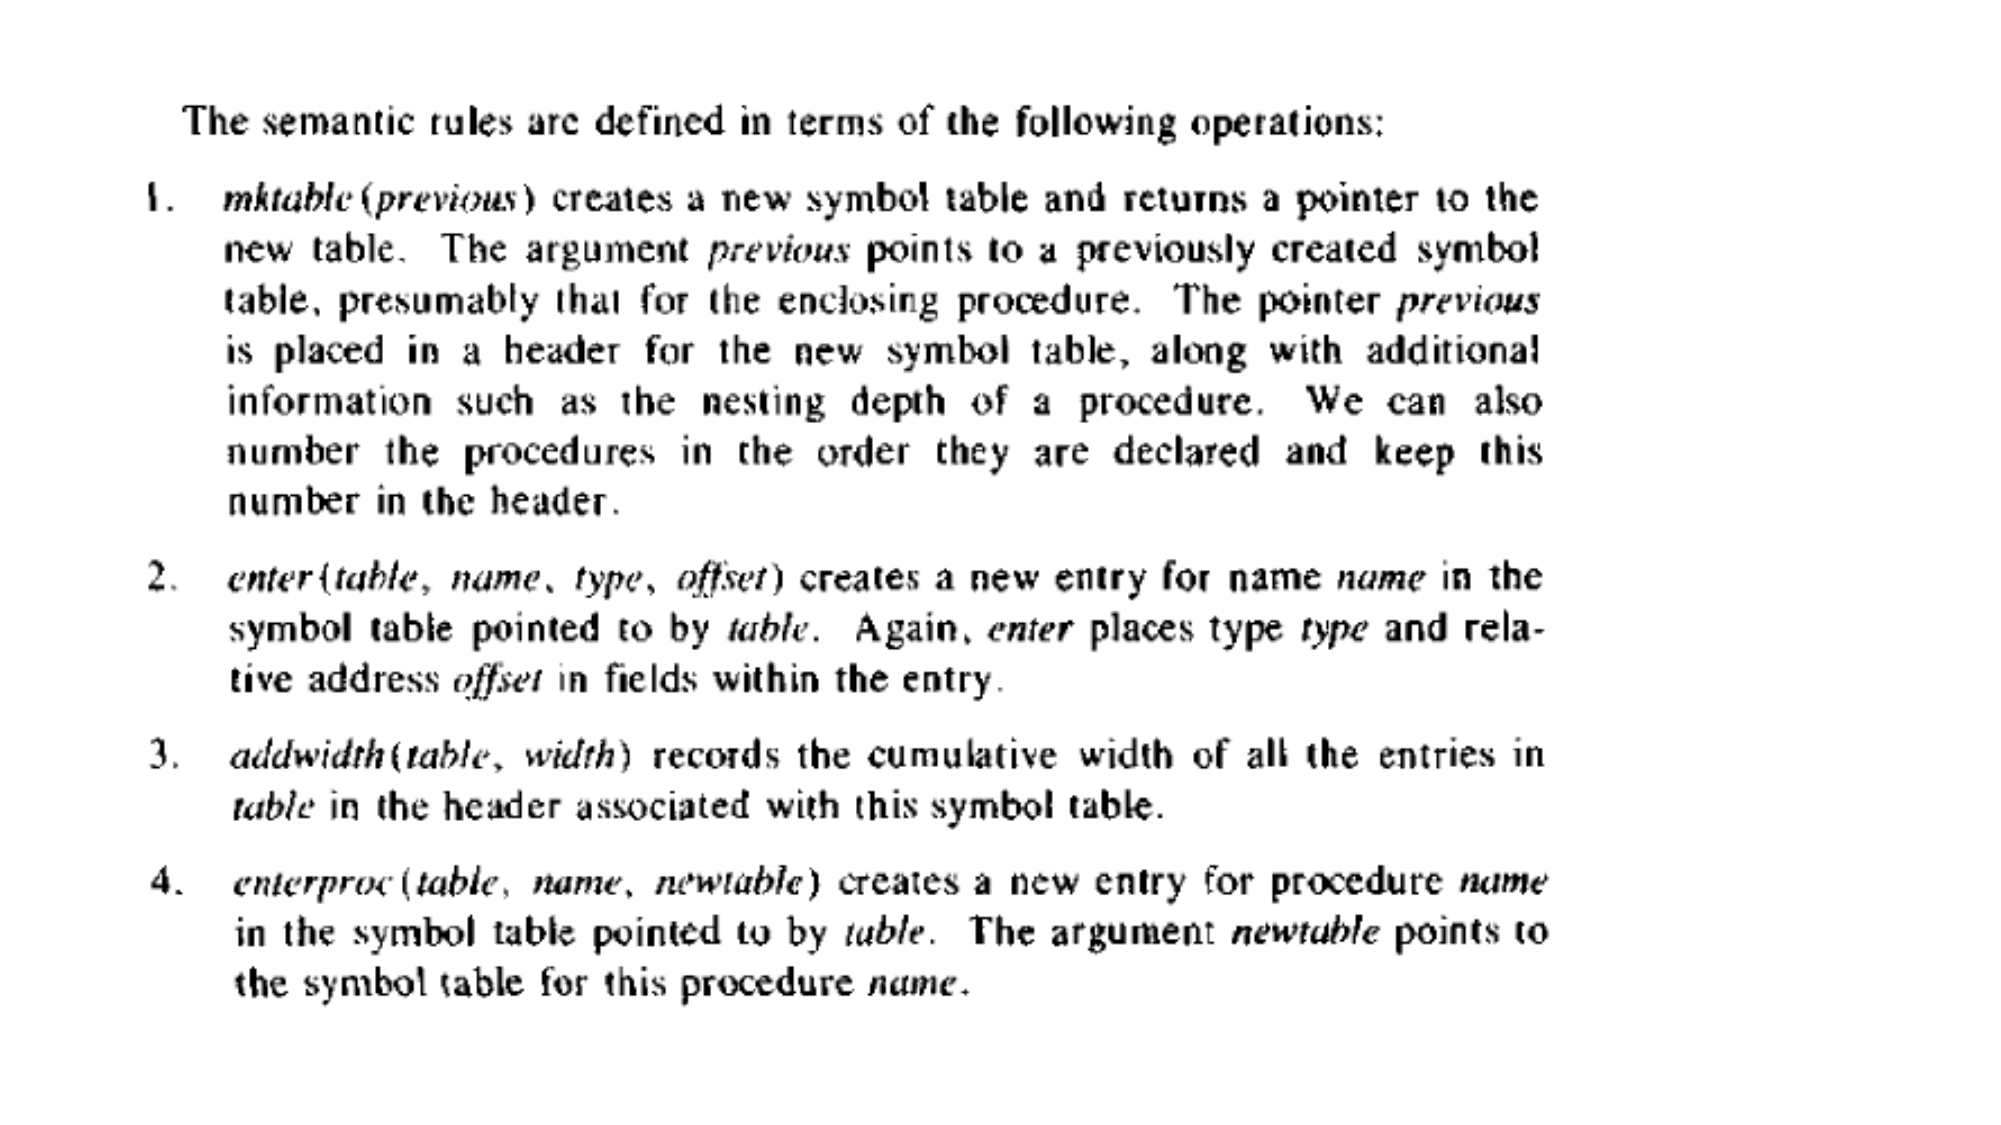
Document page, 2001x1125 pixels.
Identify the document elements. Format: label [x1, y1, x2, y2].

picture [120, 79, 1581, 1021]
